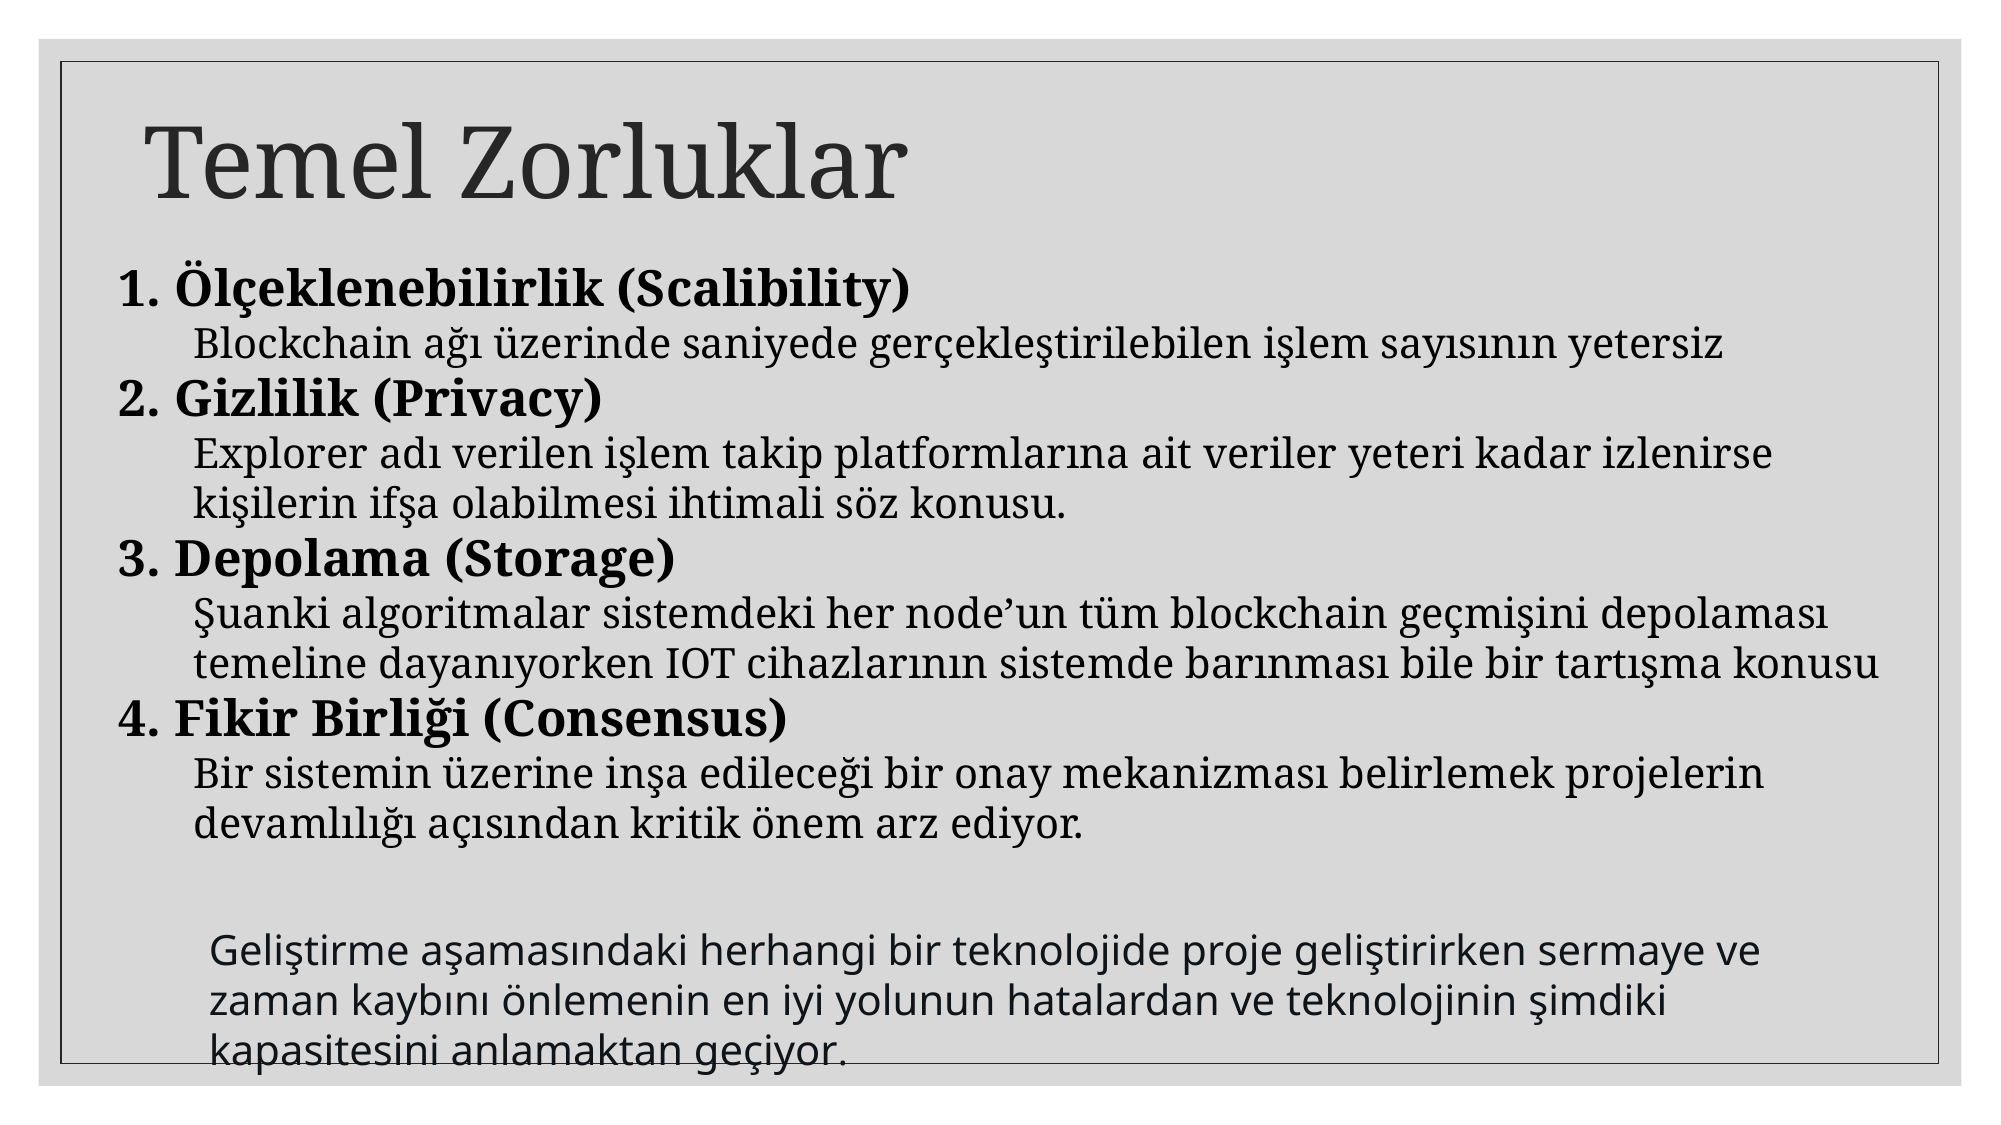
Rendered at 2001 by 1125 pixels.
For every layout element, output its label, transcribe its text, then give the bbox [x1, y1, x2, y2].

title Temel Zorluklar [128, 53, 1779, 249]
text_box Ölçeklenebilirlik (Scalibility) Blockchain ağı üzerinde saniyede gerçekleştirilebilen işlem sayısının yetersiz Gizlilik (Privacy) Explorer adı verilen işlem takip platformlarına ait veriler yeteri kadar izlenirse kişilerin ifşa olabilmesi ihtimali söz konusu. Depolama (Storage) Şuanki algoritmalar sistemdeki her node’un tüm blockchain geçmişini depolaması temeline dayanıyorken IOT cihazlarının sistemde barınması bile bir tartışma konusu Fikir Birliği (Consensus) Bir sistemin üzerine inşa edileceği bir onay mekanizması belirlemek projelerin devamlılığı açısından kritik önem arz ediyor. [103, 249, 1934, 854]
text_box Geliştirme aşamasındaki herhangi bir teknolojide proje geliştirirken sermaye ve zaman kaybını önlemenin en iyi yolunun hatalardan ve teknolojinin şimdiki kapasitesini anlamaktan geçiyor. [193, 916, 1844, 1081]
